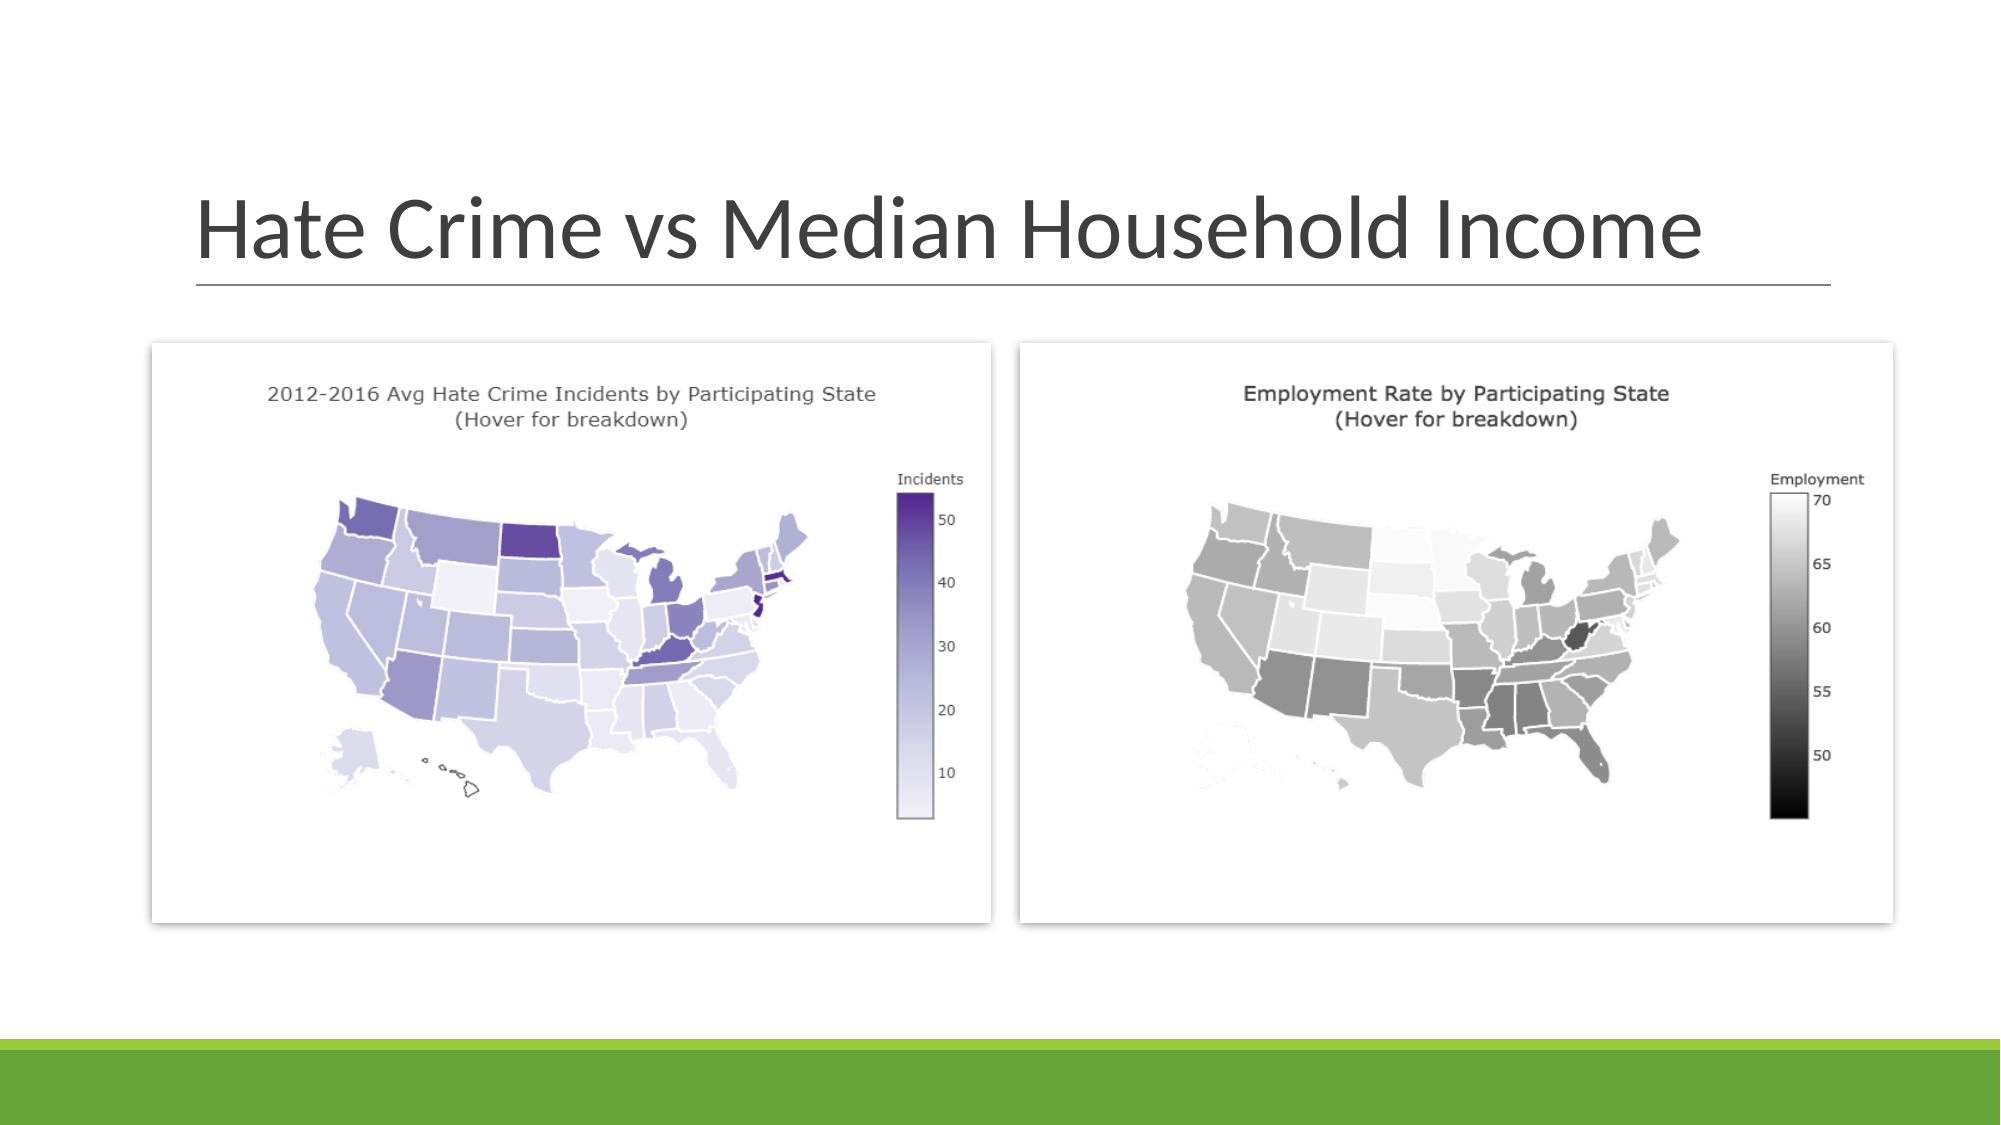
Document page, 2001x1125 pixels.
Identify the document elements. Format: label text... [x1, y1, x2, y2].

picture [1019, 343, 1893, 923]
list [152, 343, 991, 923]
title Hate Crime vs Median Household Income [180, 47, 1830, 285]
